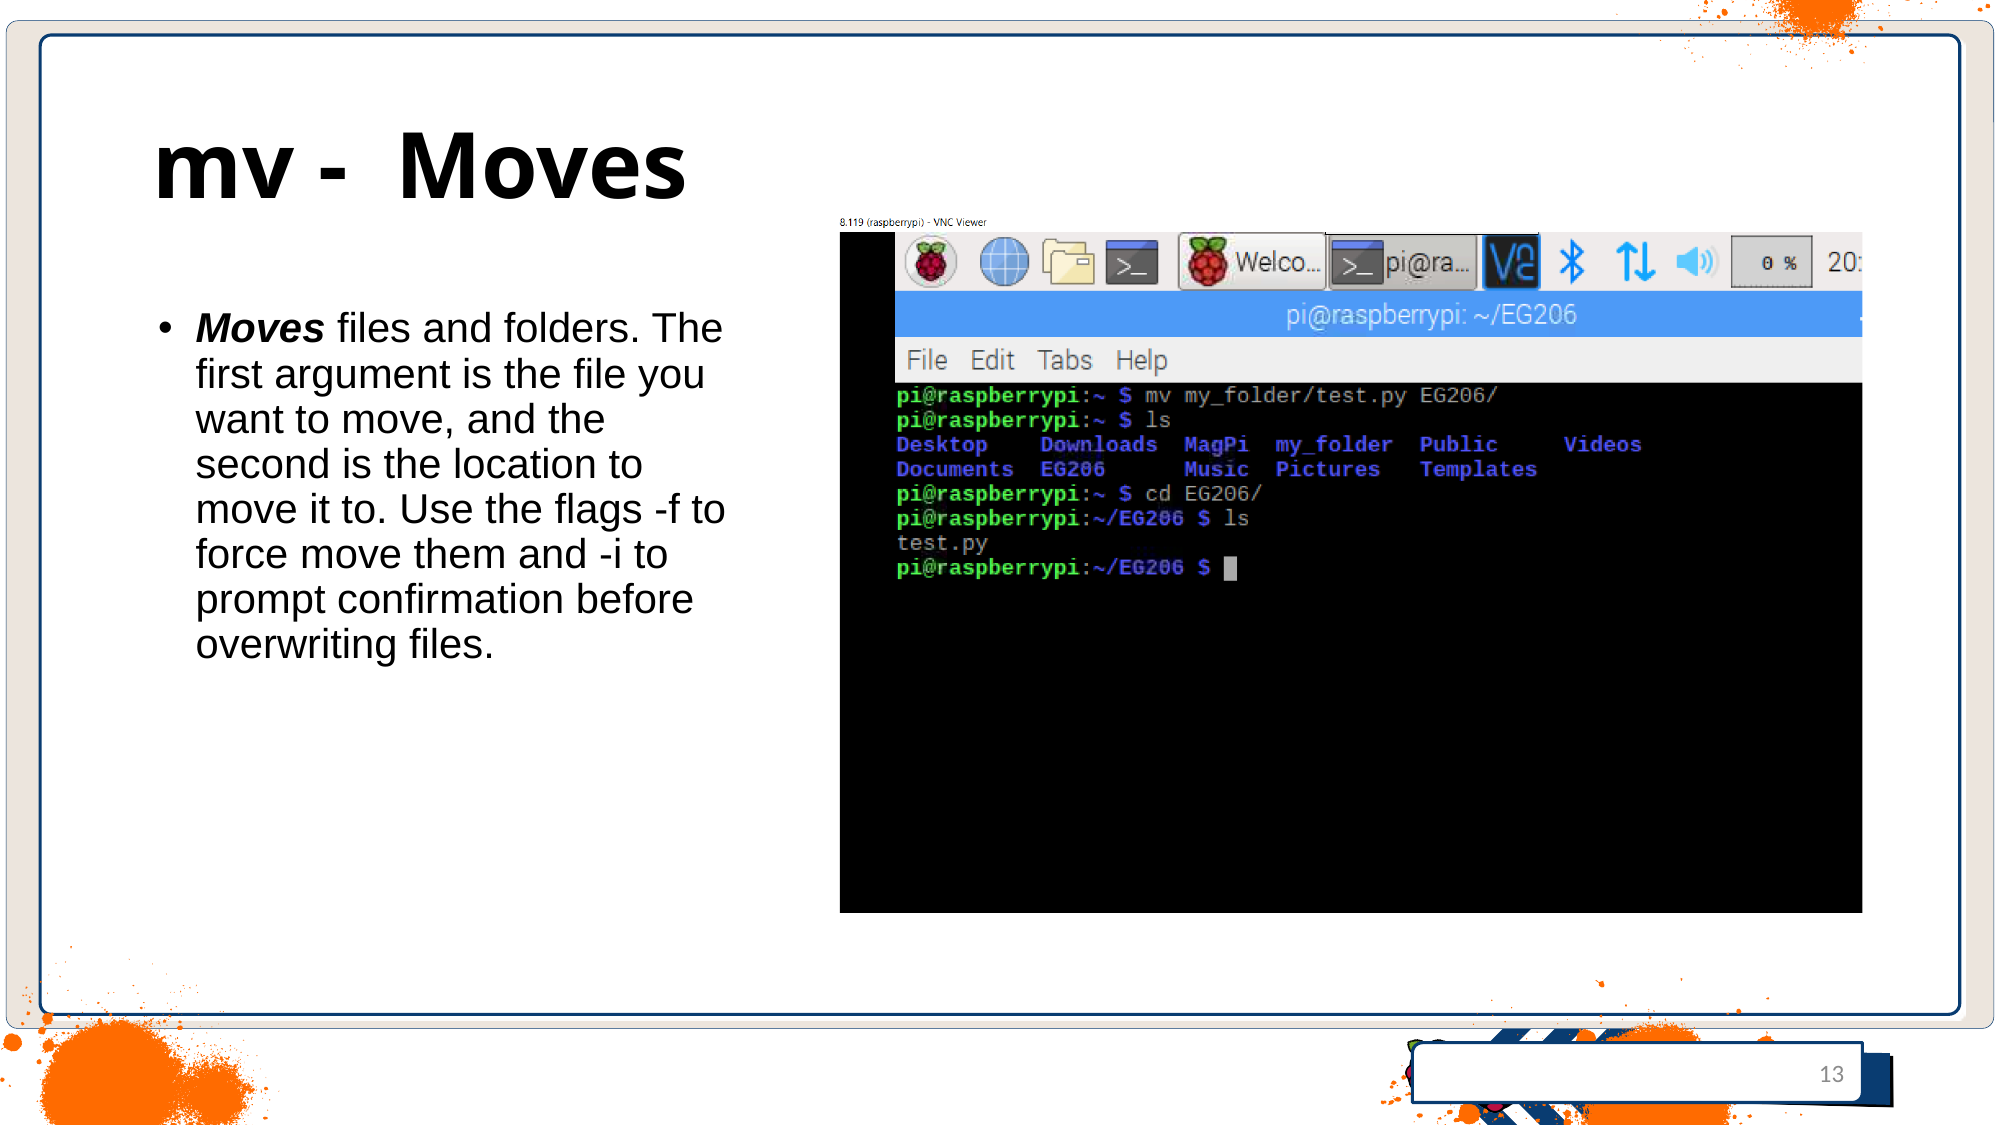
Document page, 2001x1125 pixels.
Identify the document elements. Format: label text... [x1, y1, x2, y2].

picture [839, 212, 1863, 913]
list Moves files and folders. The first argument is the file you want to move, and the second is the location to move it to. Use the flags -f to force move them and -i to prompt confirmation before overwriting files. [137, 299, 761, 1014]
slide_number 13 [1410, 1041, 1864, 1105]
picture [1467, 1105, 1523, 1113]
picture [1405, 1039, 1450, 1097]
title mv - Moves [137, 59, 1863, 278]
